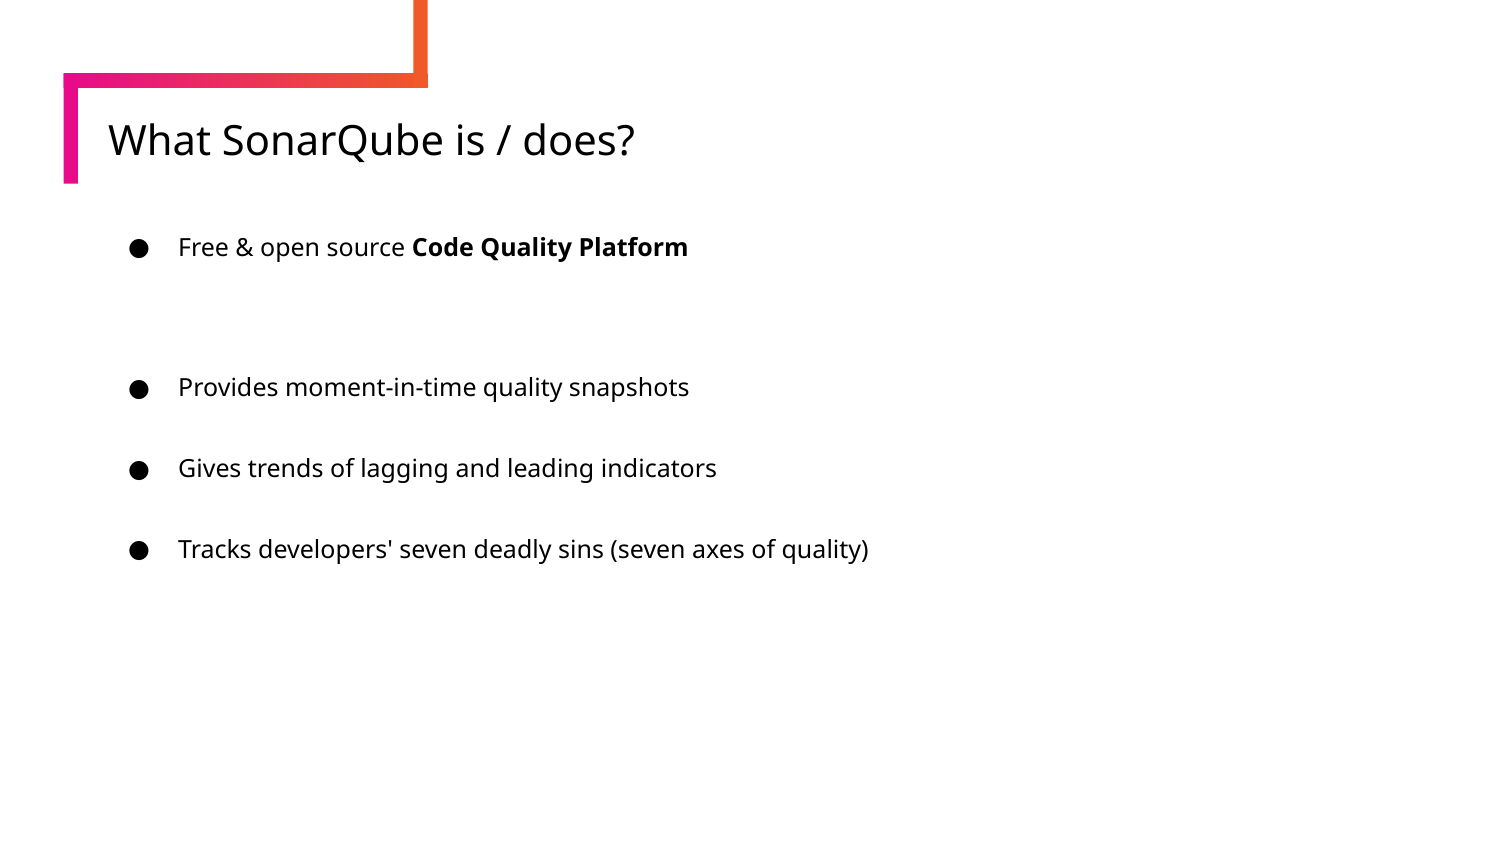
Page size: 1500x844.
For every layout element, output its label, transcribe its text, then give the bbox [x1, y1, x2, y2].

subtitle Free & open source Code Quality Platform Provides moment-in-time quality snapshots Gives trends of lagging and leading indicators Tracks developers' seven deadly sins (seven axes of quality) [88, 186, 1339, 679]
title What SonarQube is / does? [100, 105, 1455, 169]
